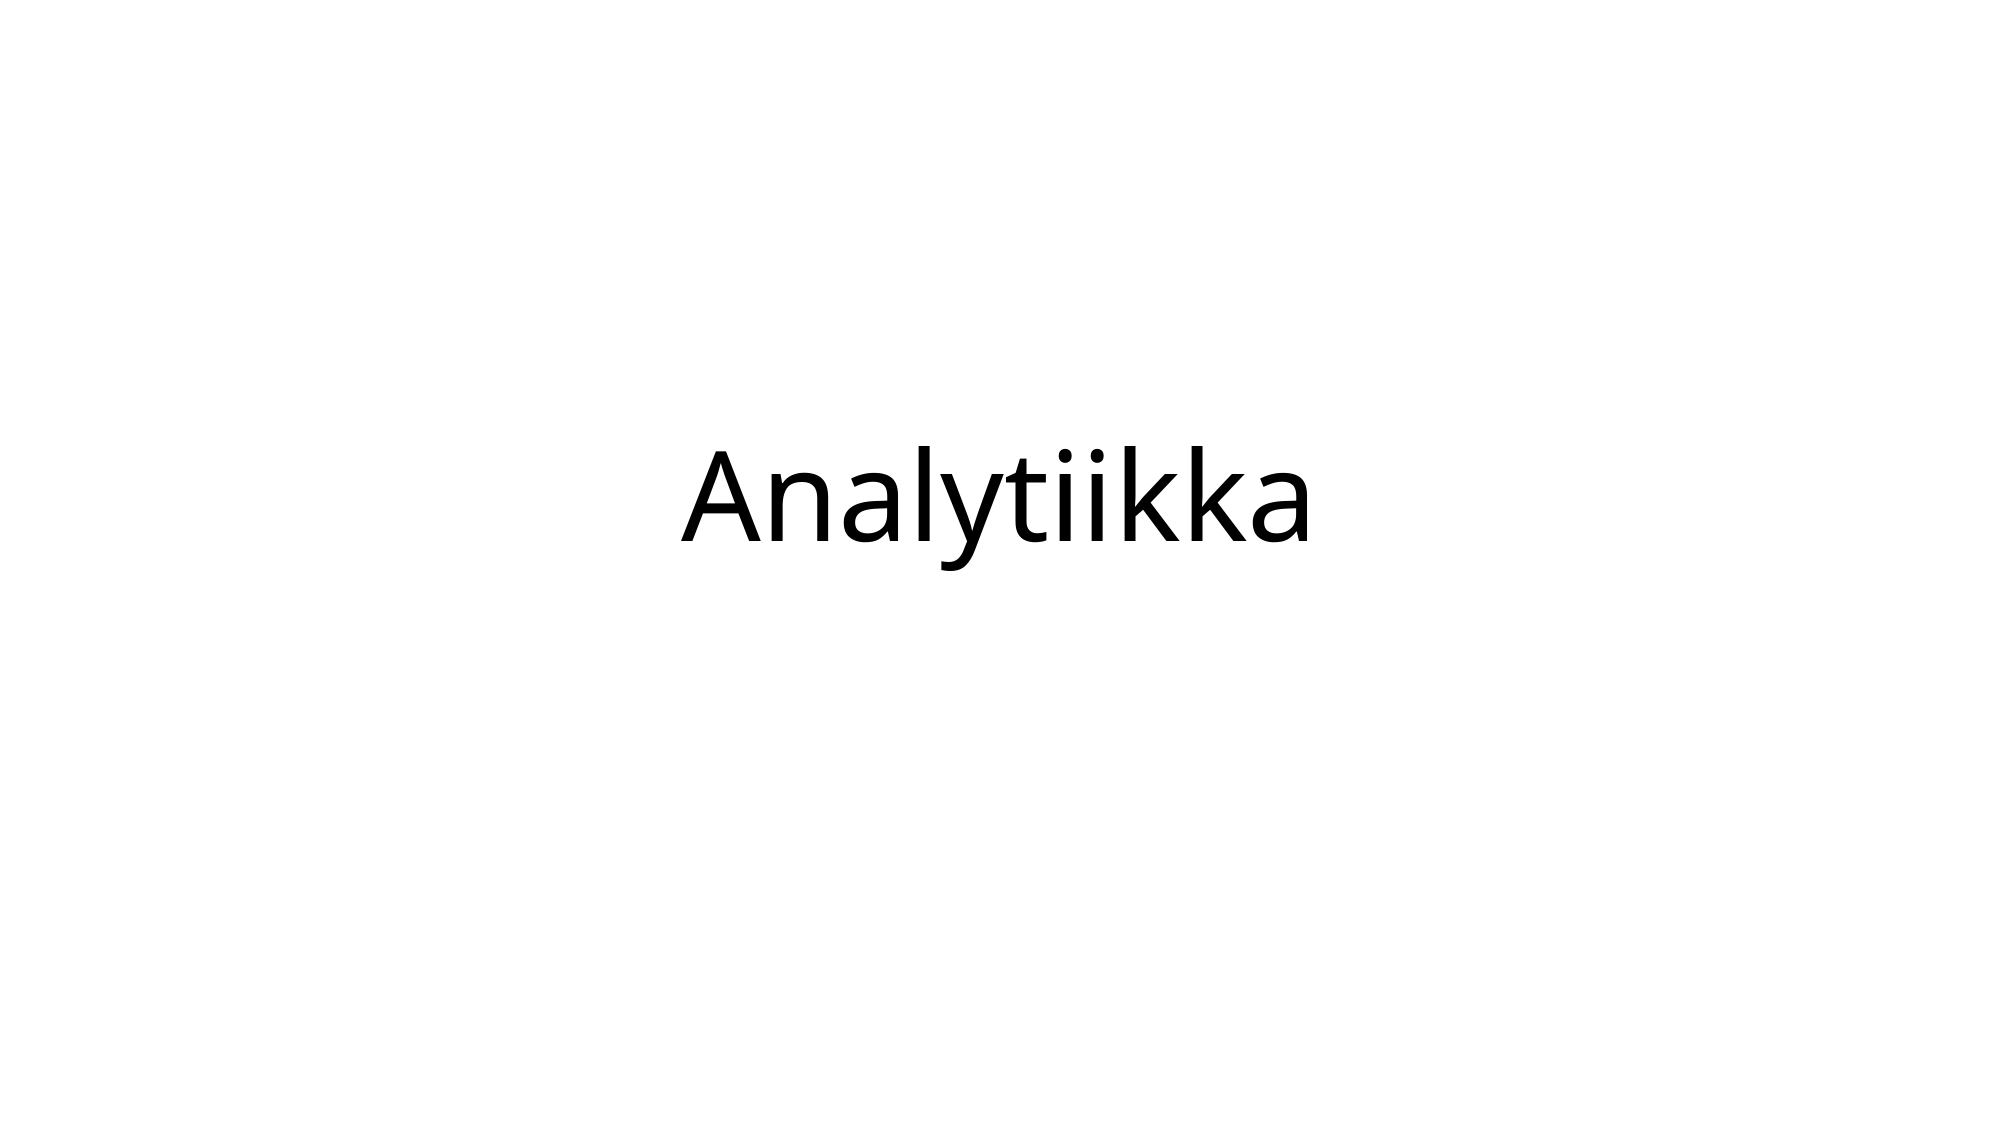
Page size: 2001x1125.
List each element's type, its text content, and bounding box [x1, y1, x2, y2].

title Analytiikka [249, 184, 1750, 576]
